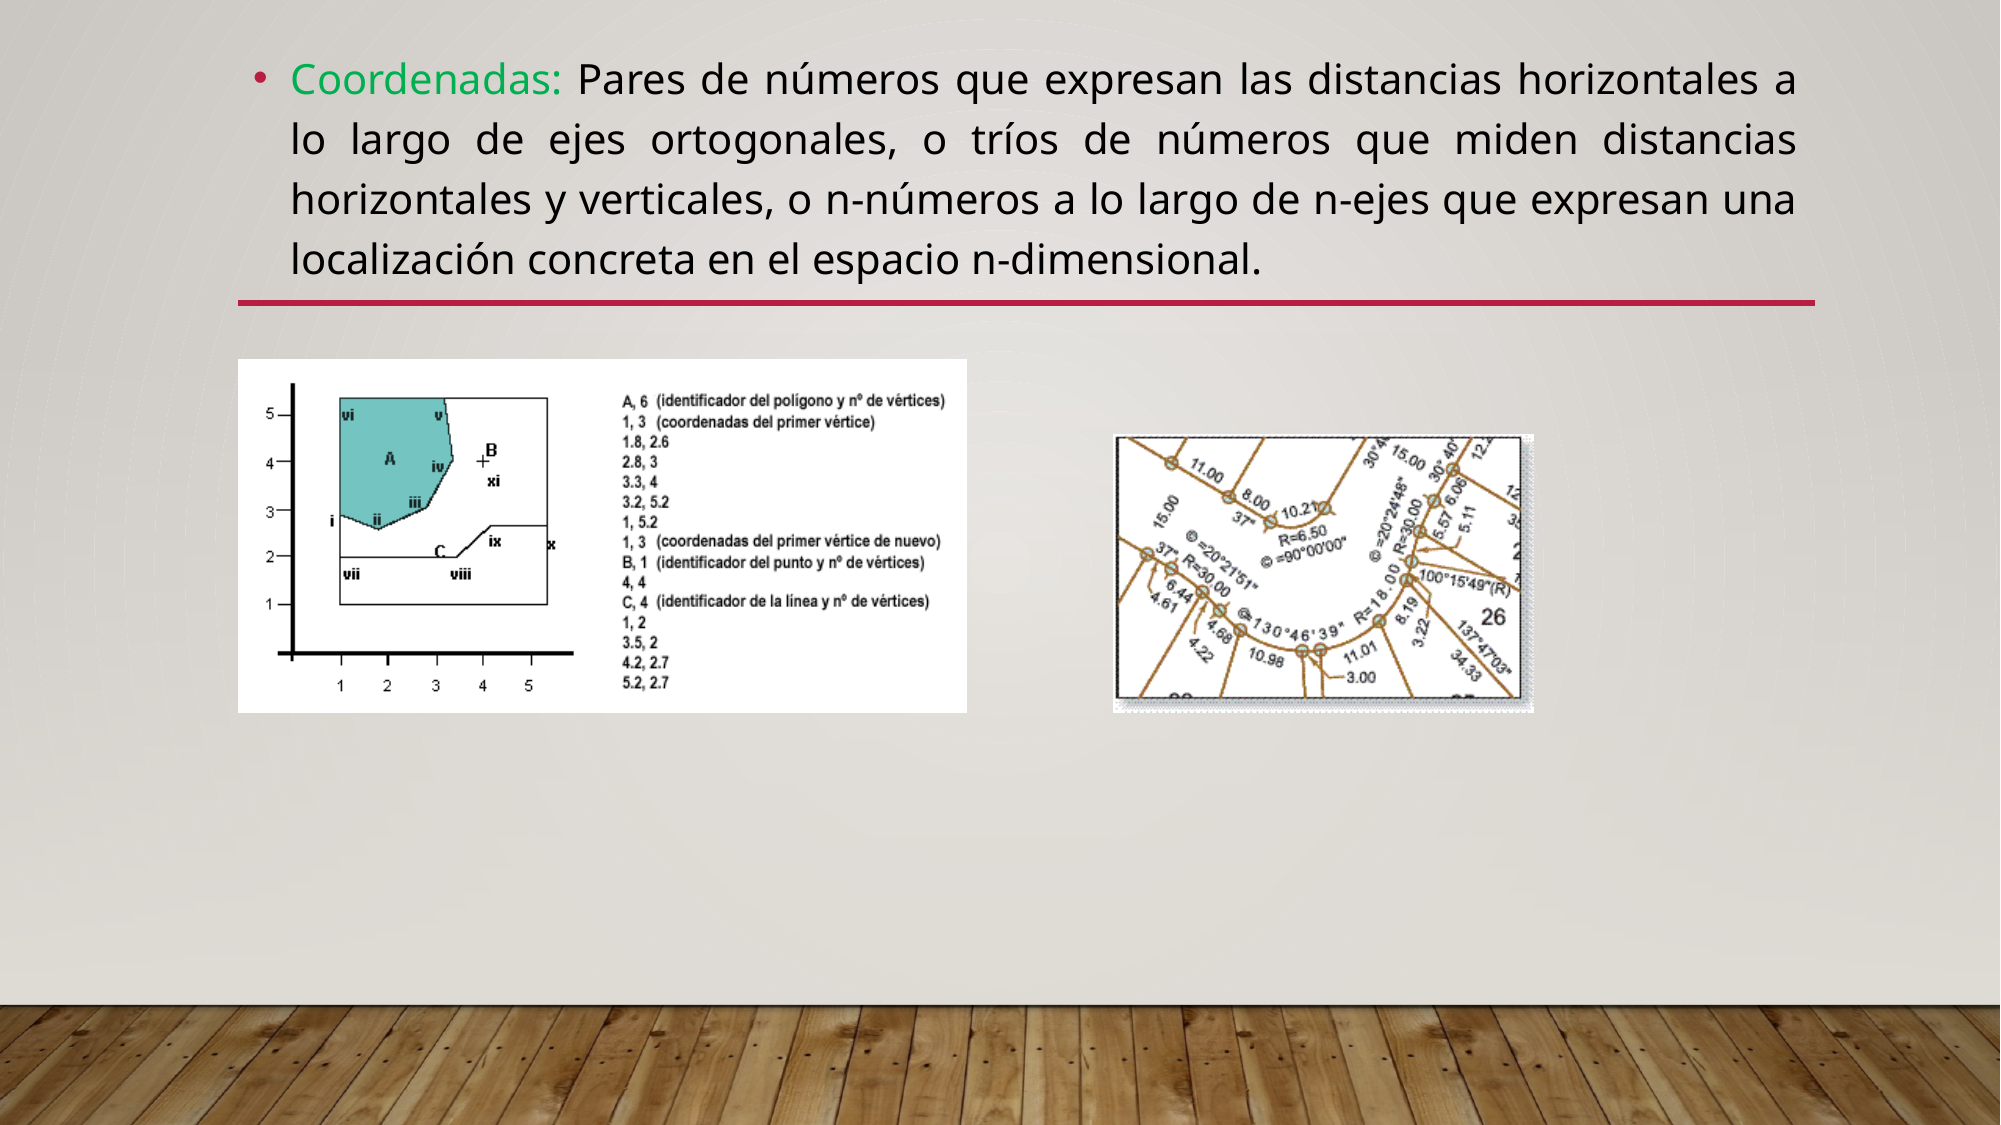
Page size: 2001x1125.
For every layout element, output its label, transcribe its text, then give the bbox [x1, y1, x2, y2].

picture [1113, 433, 1534, 713]
picture [237, 359, 967, 713]
list Coordenadas: Pares de números que expresan las distancias horizontales a lo largo de ejes ortogonales, o tríos de números que miden distancias horizontales y verticales, o n-números a lo largo de n-ejes que expresan una localización concreta en el espacio n-dimensional. [238, 34, 1814, 498]
picture [0, 1005, 2000, 1125]
